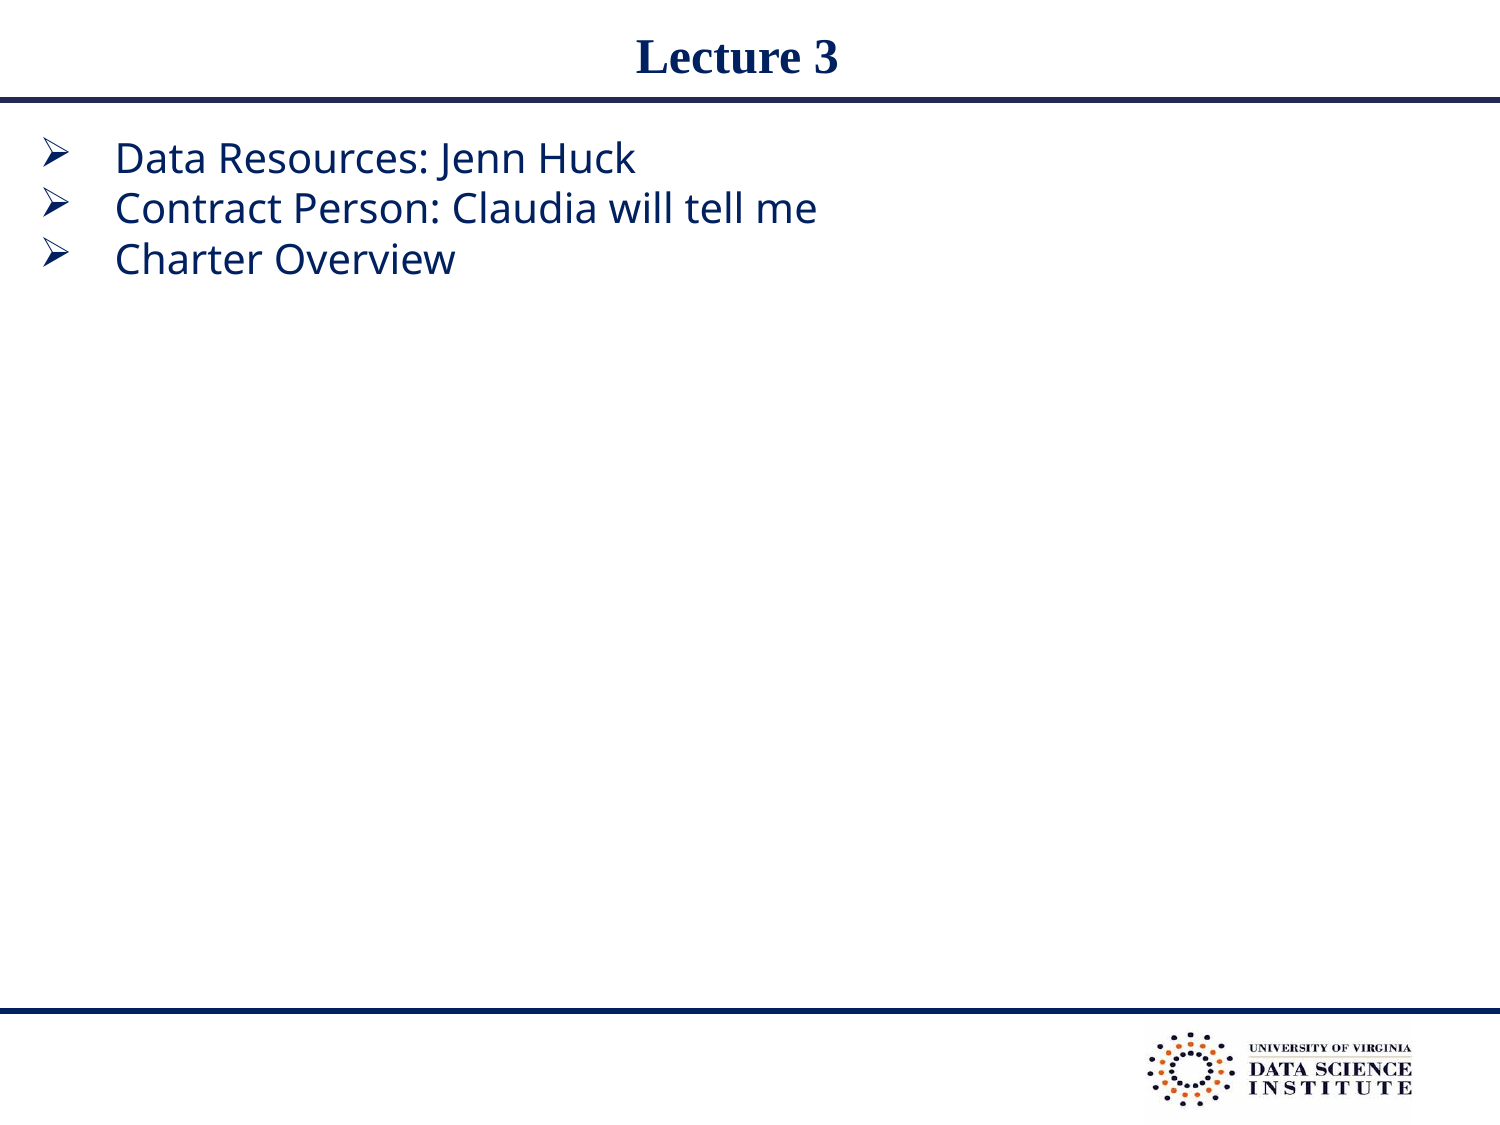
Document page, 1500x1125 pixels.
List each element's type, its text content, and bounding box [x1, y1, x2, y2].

title Lecture 3 [62, 0, 1413, 99]
picture [1145, 1014, 1413, 1125]
text_box Data Resources: Jenn Huck Contract Person: Claudia will tell me Charter Overview [0, 124, 1458, 340]
